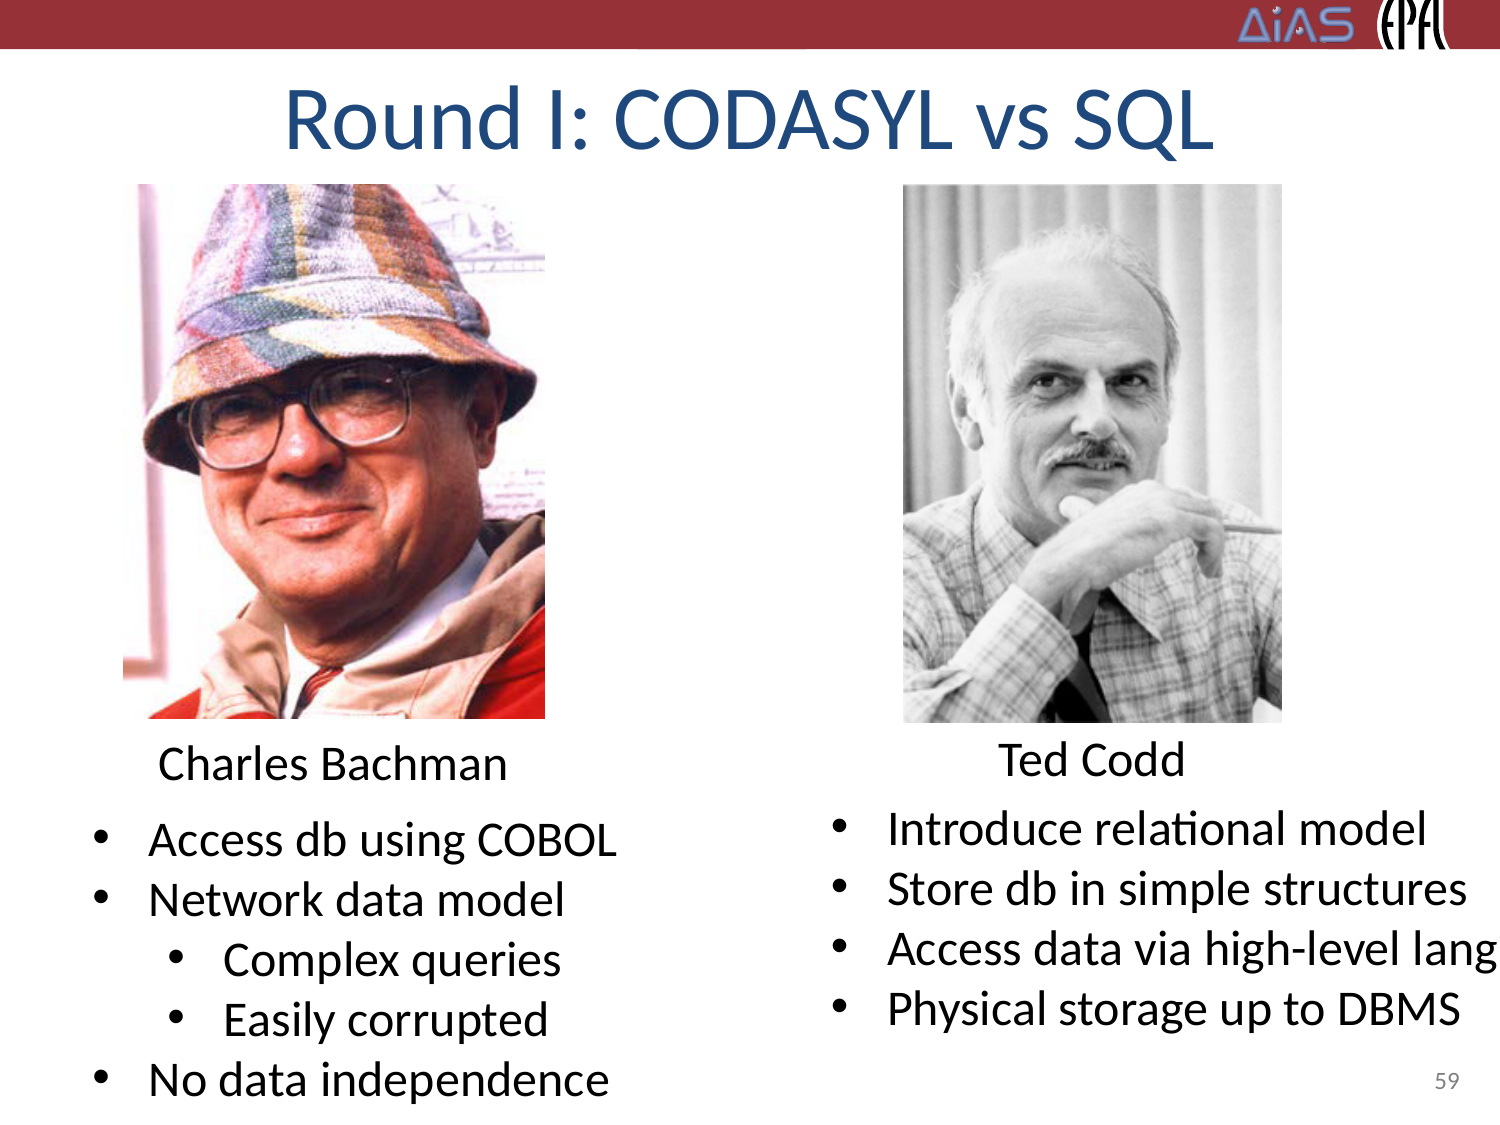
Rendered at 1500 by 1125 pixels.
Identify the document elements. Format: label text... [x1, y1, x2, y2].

text_box Ted Codd [983, 731, 1202, 787]
picture [1234, 3, 1357, 44]
text_box Access db using COBOL Network data model Complex queries Easily corrupted No data independence [77, 799, 634, 1125]
picture [903, 184, 1282, 723]
picture [123, 184, 545, 720]
text_box Charles Bachman [143, 728, 525, 799]
slide_number 59 [1074, 1043, 1476, 1103]
title Round I: CODASYL vs SQL [74, 44, 1426, 176]
text_box Introduce relational model Store db in simple structures Access data via high-level lang Physical storage up to DBMS [816, 787, 1500, 1043]
